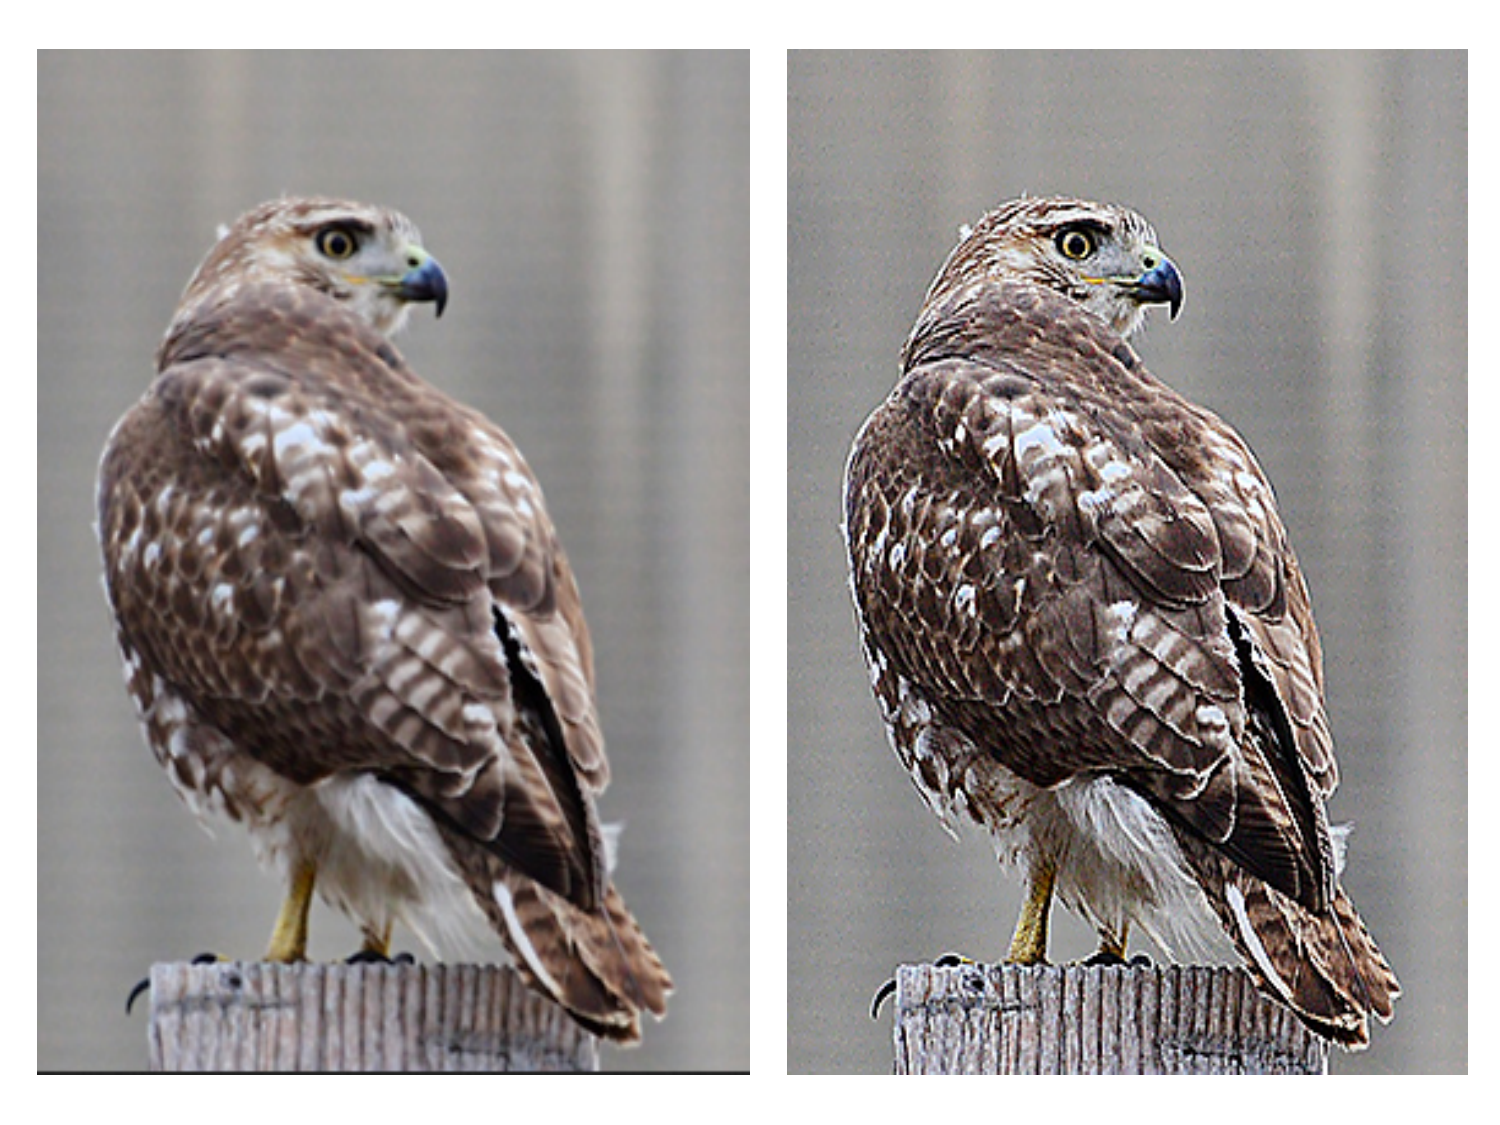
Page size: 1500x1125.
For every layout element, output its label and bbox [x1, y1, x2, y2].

picture [787, 49, 1468, 1076]
picture [37, 49, 751, 1076]
